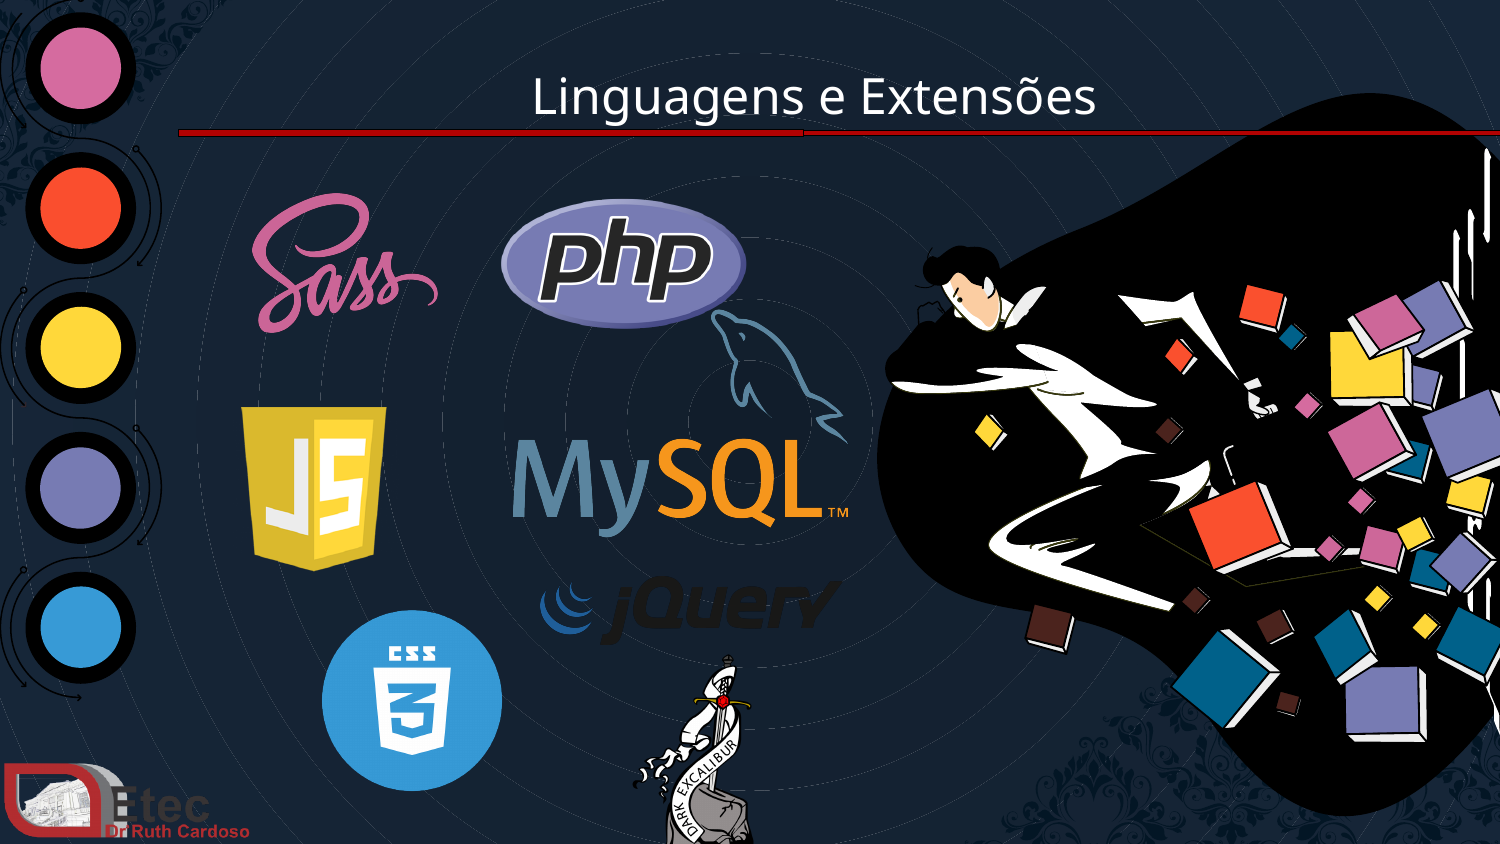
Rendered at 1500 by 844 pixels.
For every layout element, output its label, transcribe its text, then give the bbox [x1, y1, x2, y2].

picture [0, 755, 254, 844]
title Linguagens e Extensões [236, 49, 786, 127]
picture [252, 193, 438, 333]
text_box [0, 224, 416, 472]
picture [311, 600, 512, 801]
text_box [178, 128, 1422, 137]
picture [150, 137, 926, 844]
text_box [791, 0, 1500, 844]
